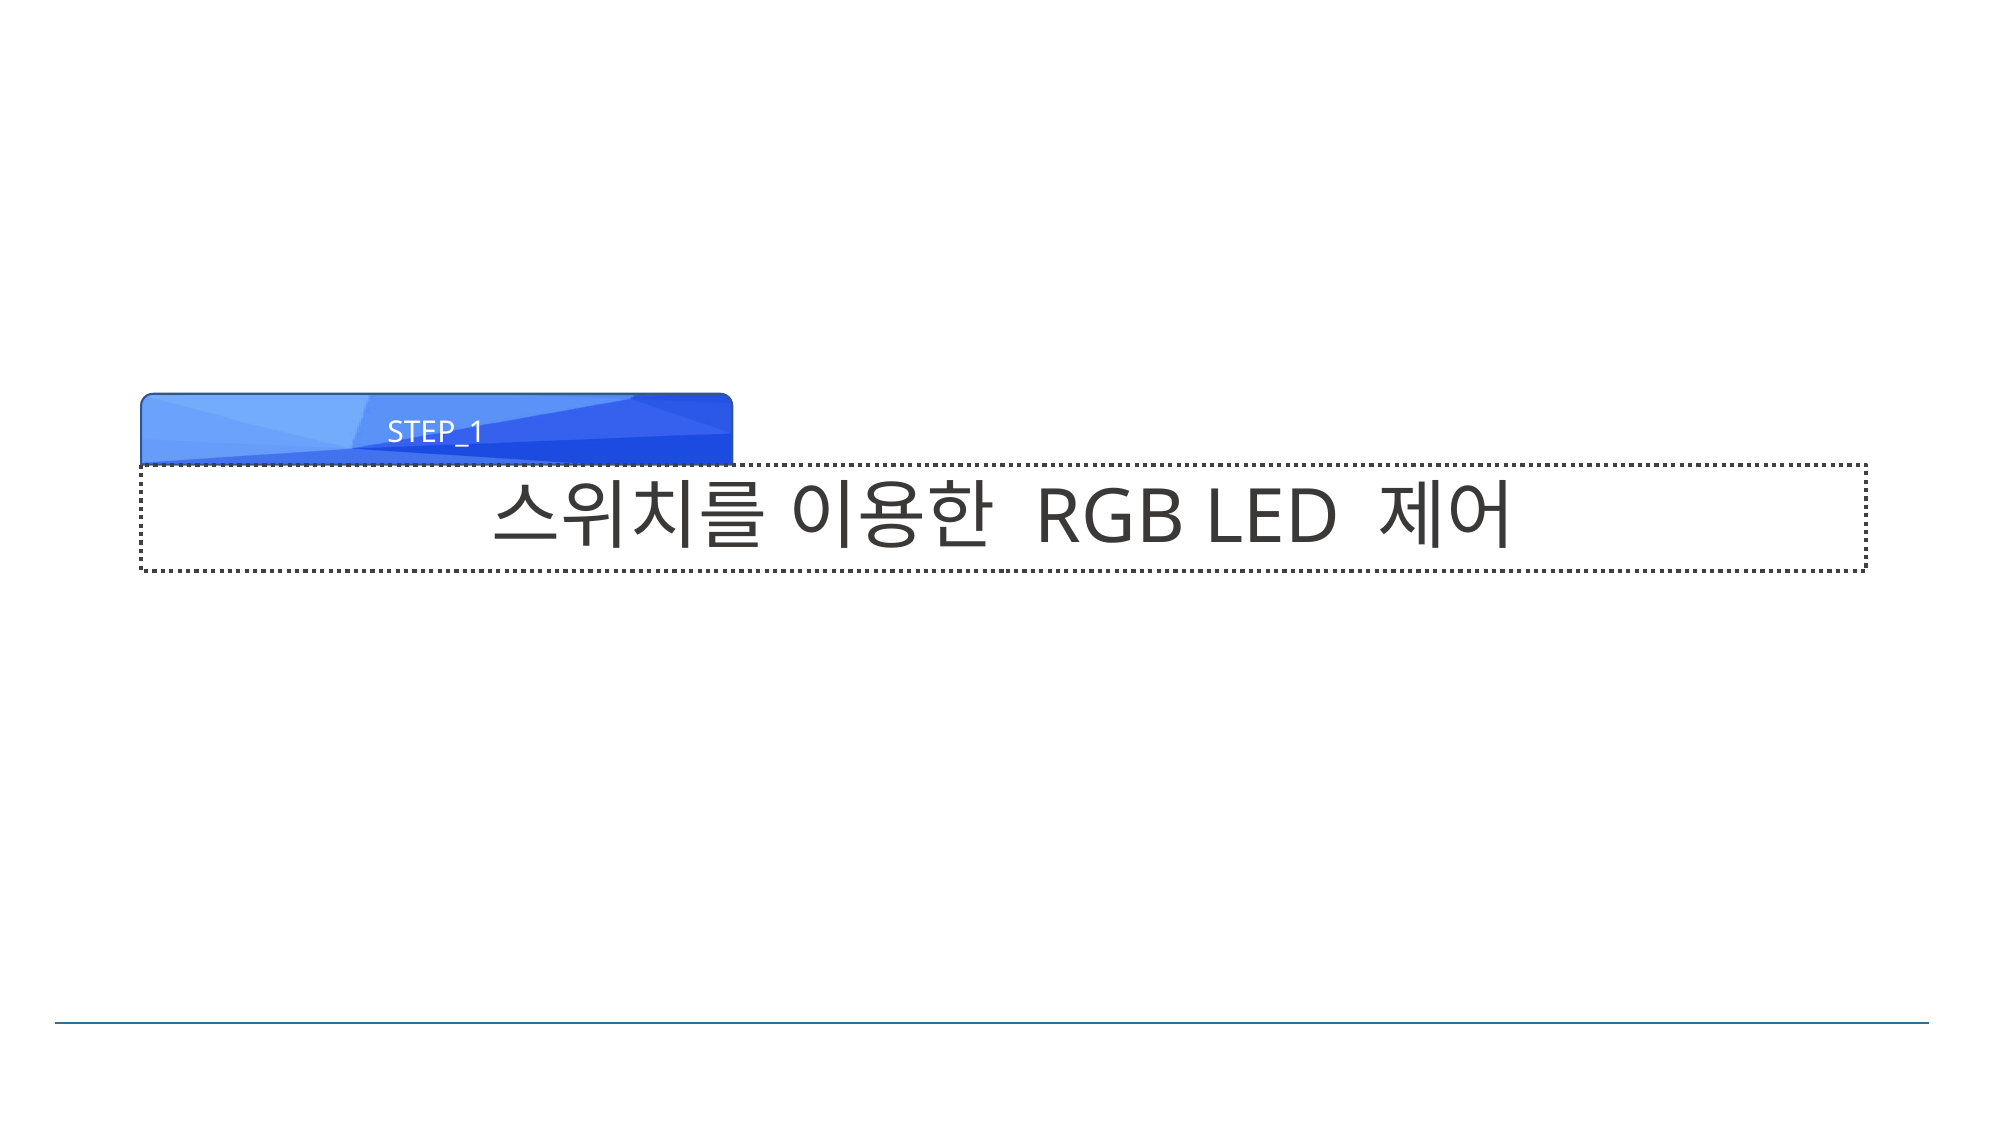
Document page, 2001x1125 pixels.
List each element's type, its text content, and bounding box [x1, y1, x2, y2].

list STEP_1 [160, 408, 713, 457]
picture [143, 395, 731, 463]
title 스위치를 이용한 RGB LED 제어 [139, 463, 1868, 573]
